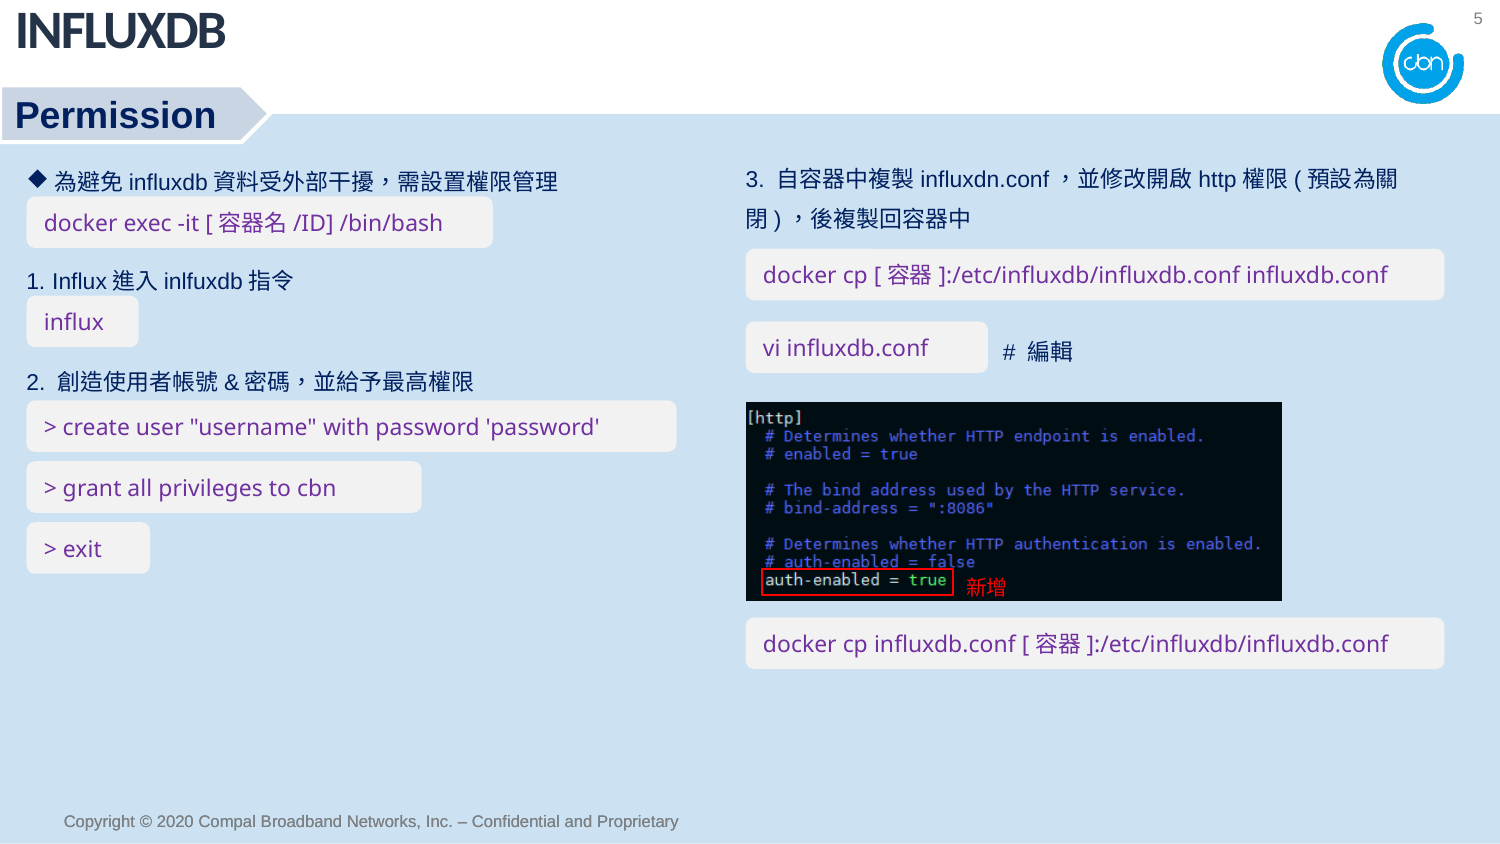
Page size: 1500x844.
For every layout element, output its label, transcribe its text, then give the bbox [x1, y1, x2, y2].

text_box 為避免influxdb資料受外部干擾，需設置權限管理 [11, 148, 677, 203]
text_box docker cp [容器]:/etc/influxdb/influxdb.conf influxdb.conf [743, 246, 1447, 303]
text_box # 編輯 [988, 317, 1109, 373]
text_box Influxdb [0, 0, 1375, 86]
picture [1394, 35, 1464, 93]
picture [1382, 72, 1412, 104]
text_box > exit [24, 520, 153, 576]
text_box docker exec -it [容器名/ID] /bin/bash [24, 194, 495, 251]
picture [746, 401, 1282, 601]
text_box influx [24, 293, 141, 347]
text_box docker cp influxdb.conf [容器]:/etc/influxdb/influxdb.conf [743, 615, 1447, 672]
text_box 1. Influx進入inlfuxdb指令 [11, 246, 365, 302]
text_box > grant all privileges to cbn [24, 459, 424, 515]
text_box 2. 創造使用者帳號&密碼，並給予最高權限 [11, 347, 573, 402]
text_box 3. 自容器中複製influxdn.conf，並修改開啟http權限(預設為關閉)，後複製回容器中 [730, 144, 1423, 239]
text_box Permission [0, 83, 273, 145]
picture [1382, 23, 1415, 56]
slide_number 5 [1423, 0, 1498, 36]
text_box > create user "username" with password 'password' [24, 398, 679, 454]
text_box vi influxdb.conf [743, 319, 988, 376]
picture [1434, 74, 1464, 104]
